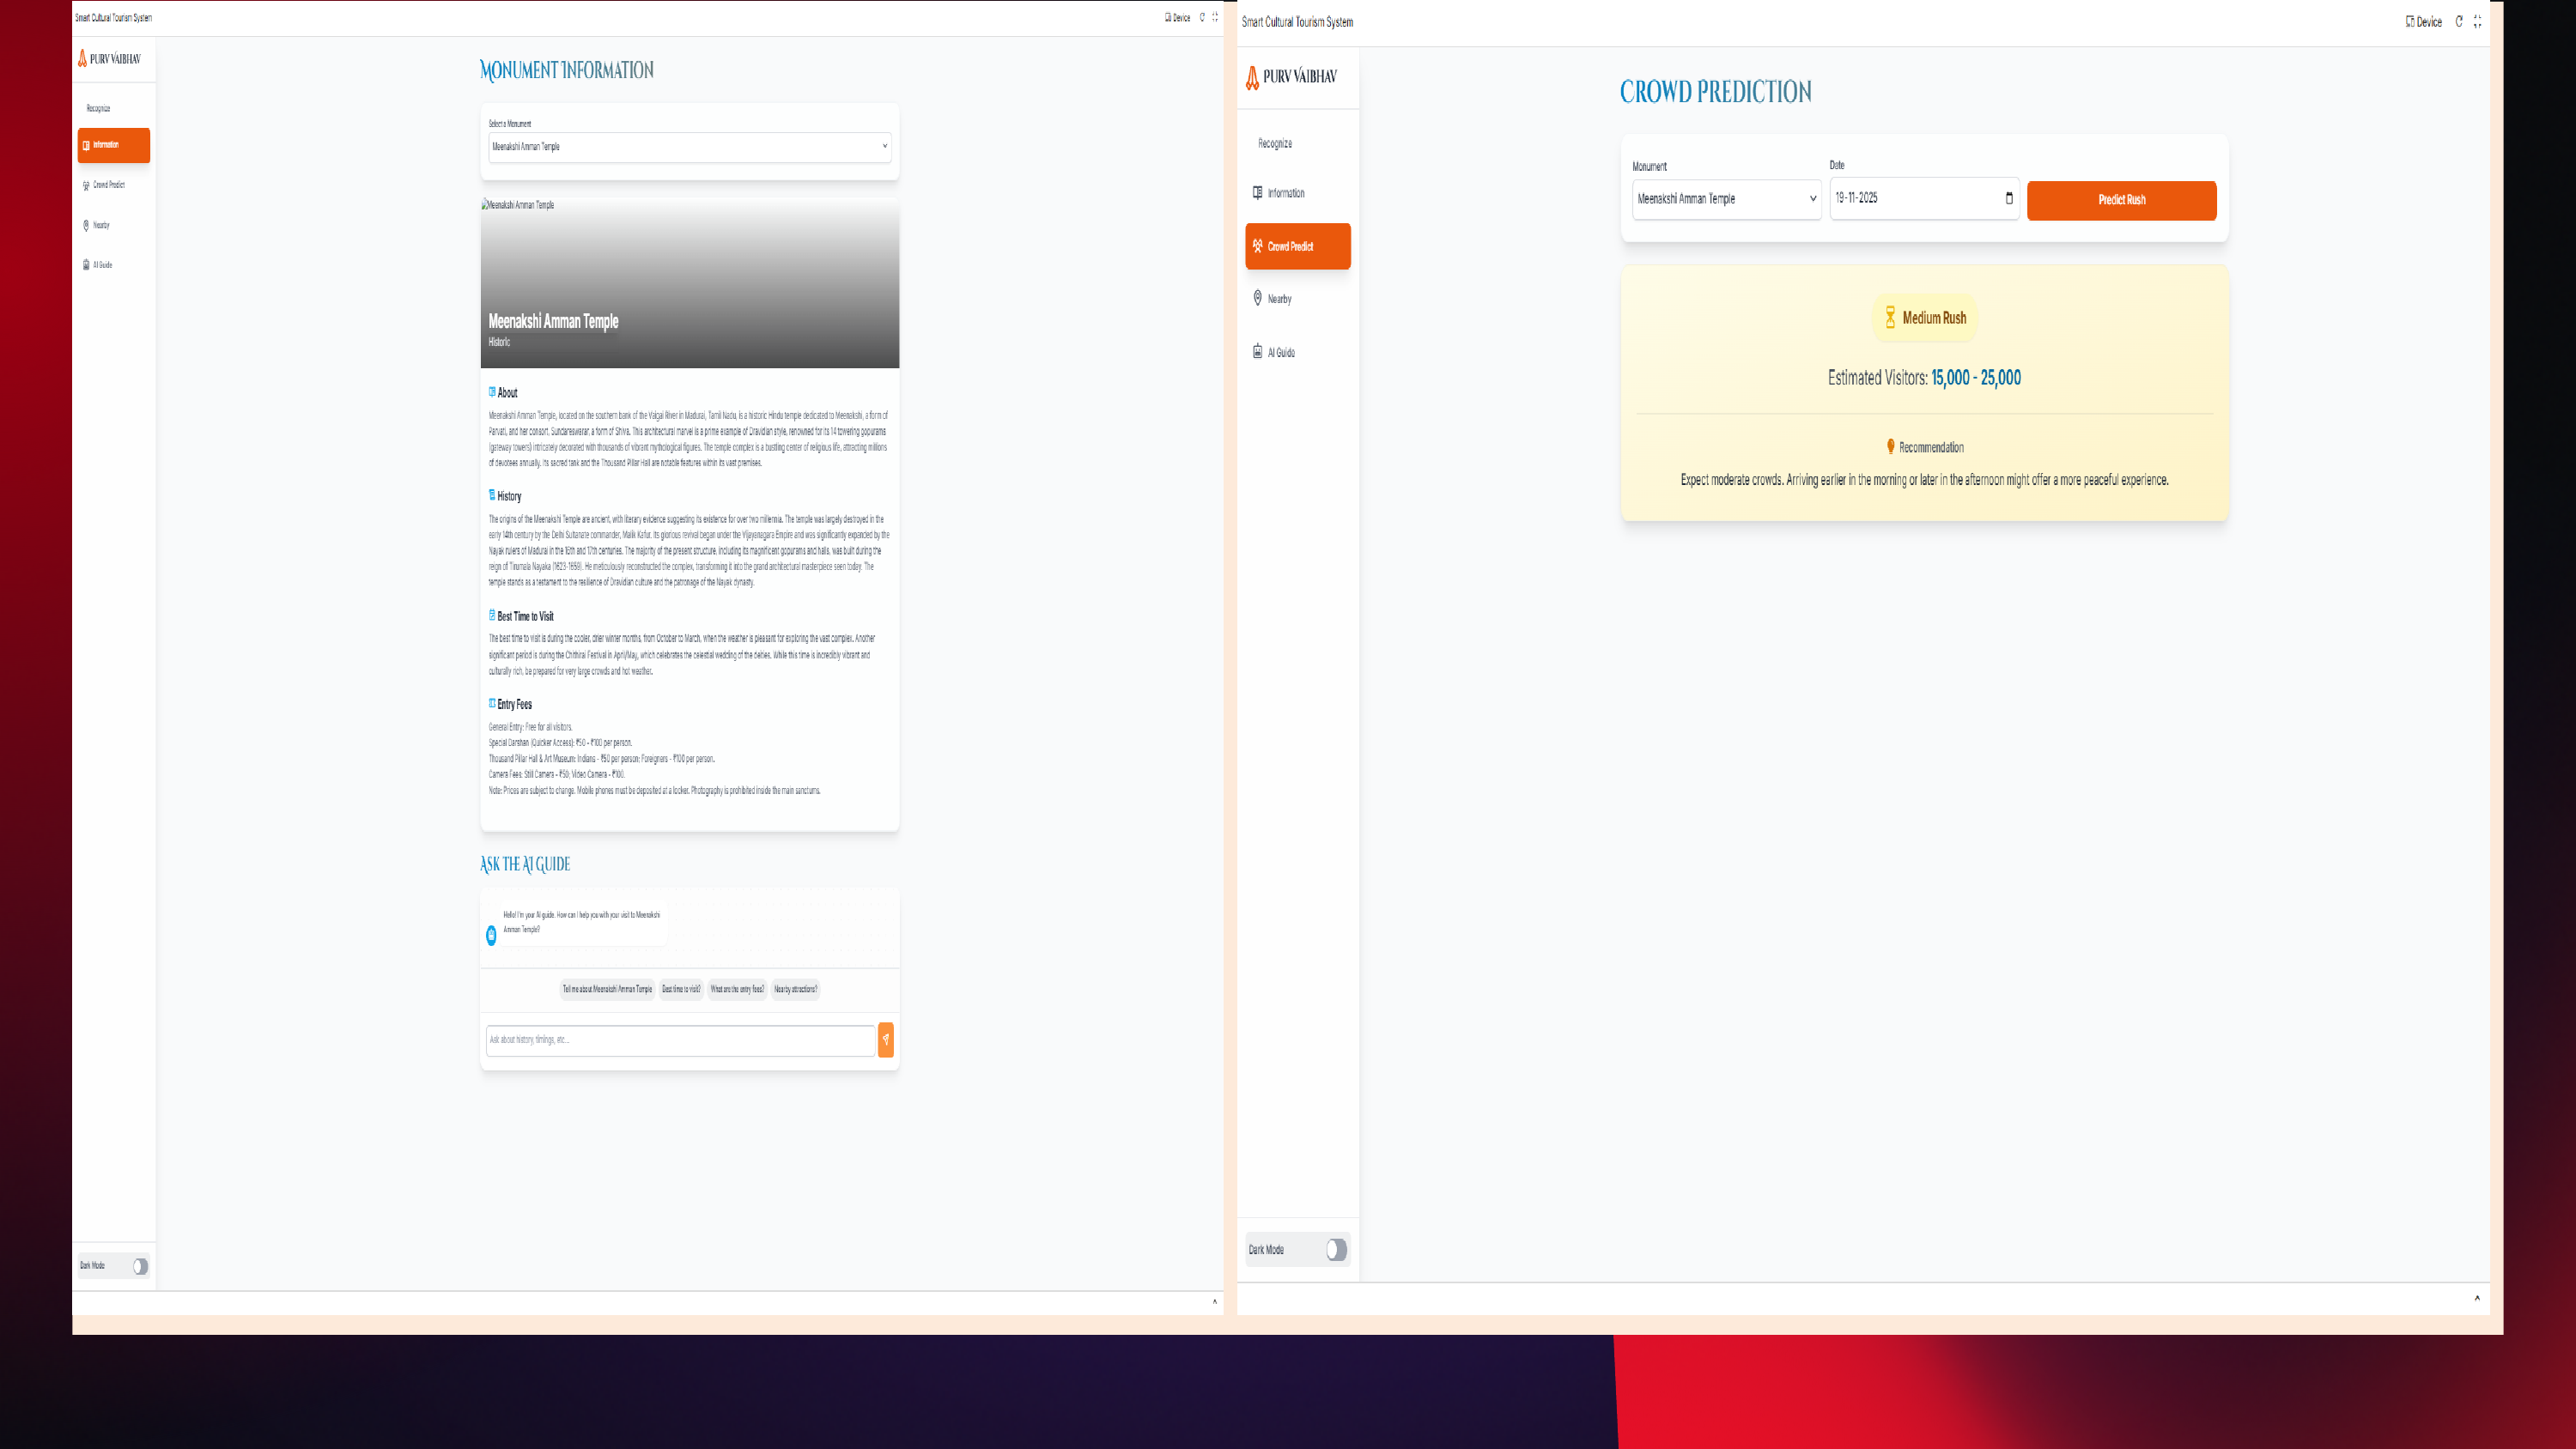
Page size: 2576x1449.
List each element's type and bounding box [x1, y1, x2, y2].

picture [1236, 0, 2491, 1315]
text_box [0, 0, 2576, 1449]
picture [72, 1, 1224, 1315]
